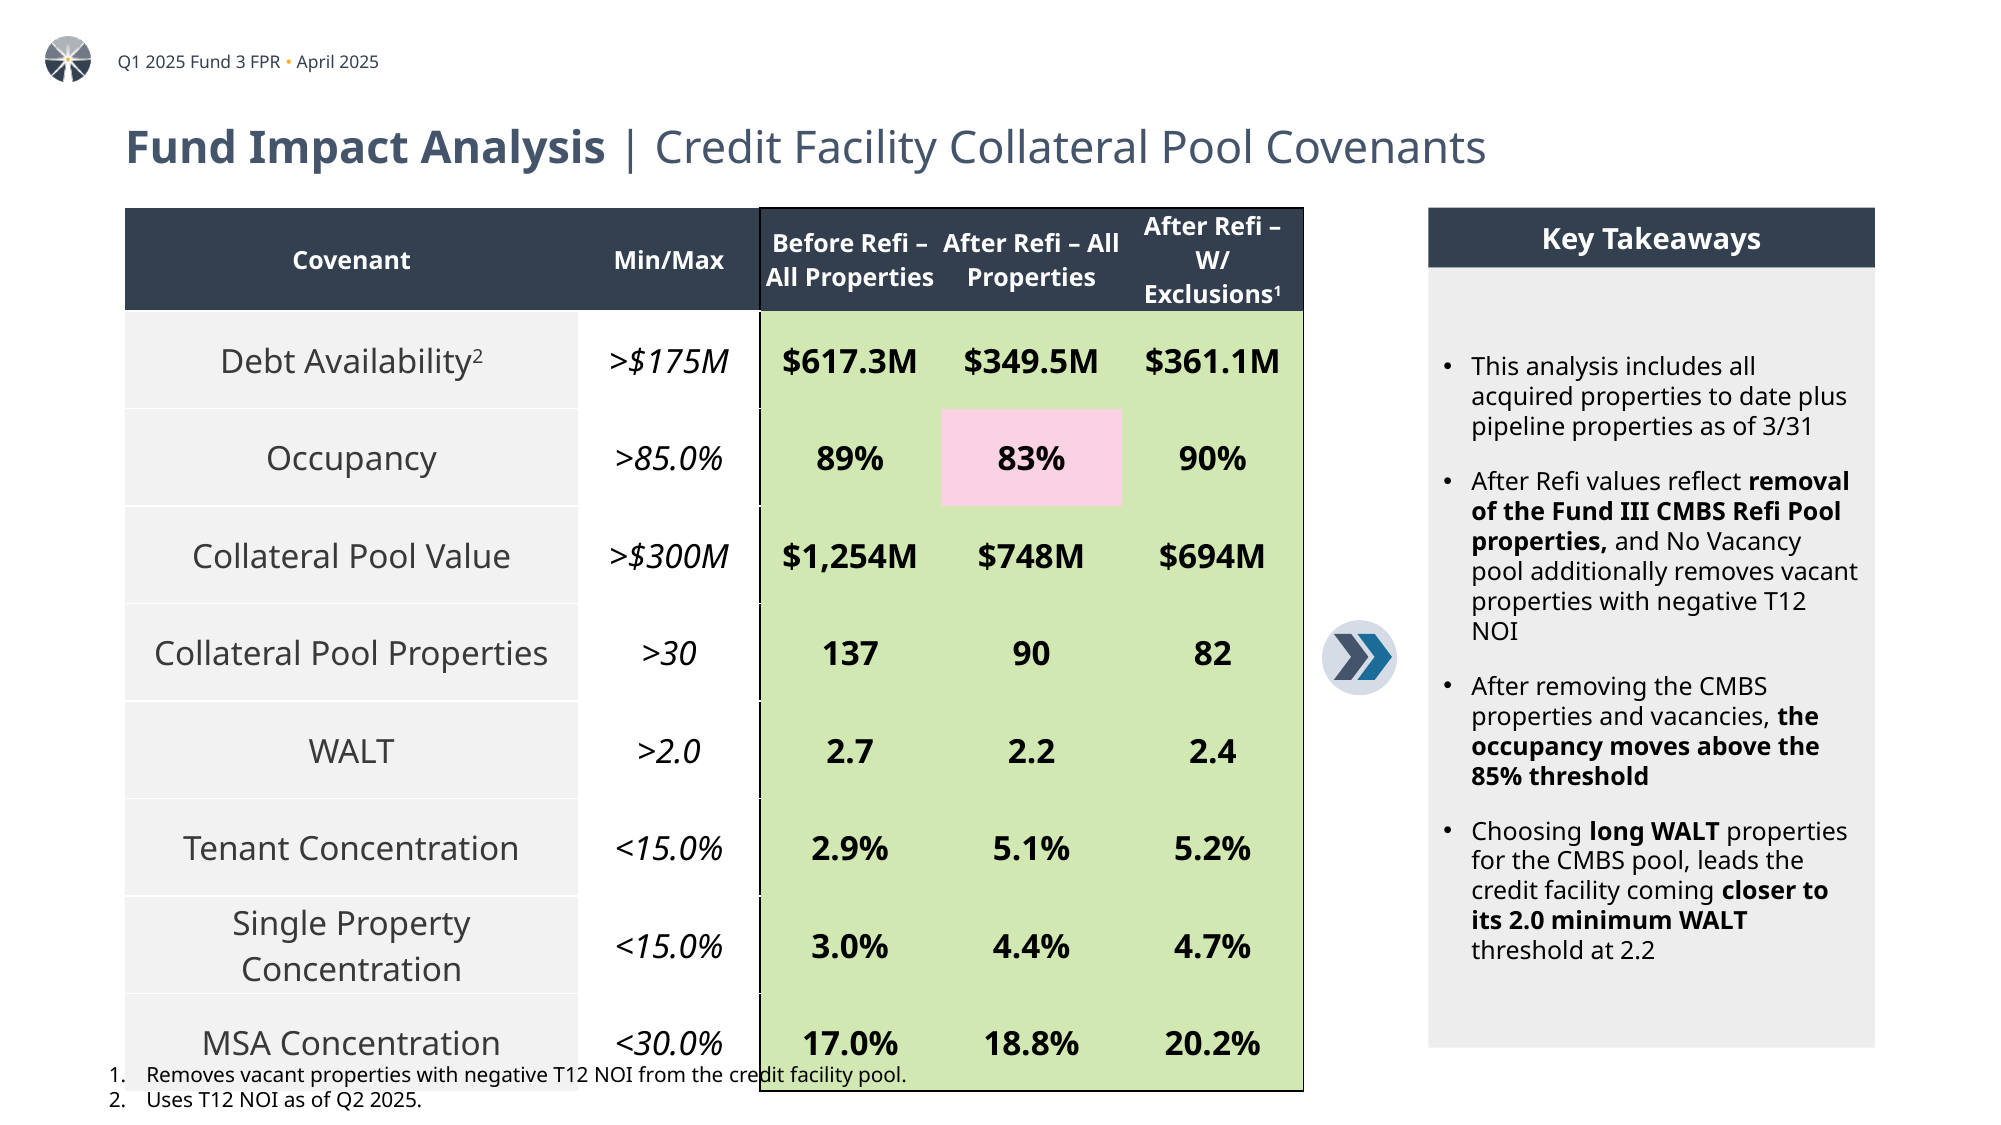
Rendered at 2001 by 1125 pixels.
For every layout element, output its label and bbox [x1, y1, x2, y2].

table_cell [125, 312, 759, 408]
picture [45, 36, 91, 82]
table_header [761, 209, 1303, 311]
table_cell [125, 409, 759, 505]
text_box [93, 1054, 1834, 1120]
table_cell [125, 897, 759, 993]
table_header [125, 208, 759, 310]
title [125, 89, 1778, 203]
table_cell [125, 604, 759, 700]
text_box [1321, 619, 1398, 696]
table_cell [125, 799, 759, 895]
text_box [1426, 206, 1877, 1050]
table_cell [761, 311, 1303, 1054]
table_cell [125, 994, 759, 1054]
table_cell [125, 507, 759, 603]
table_cell [125, 702, 759, 798]
